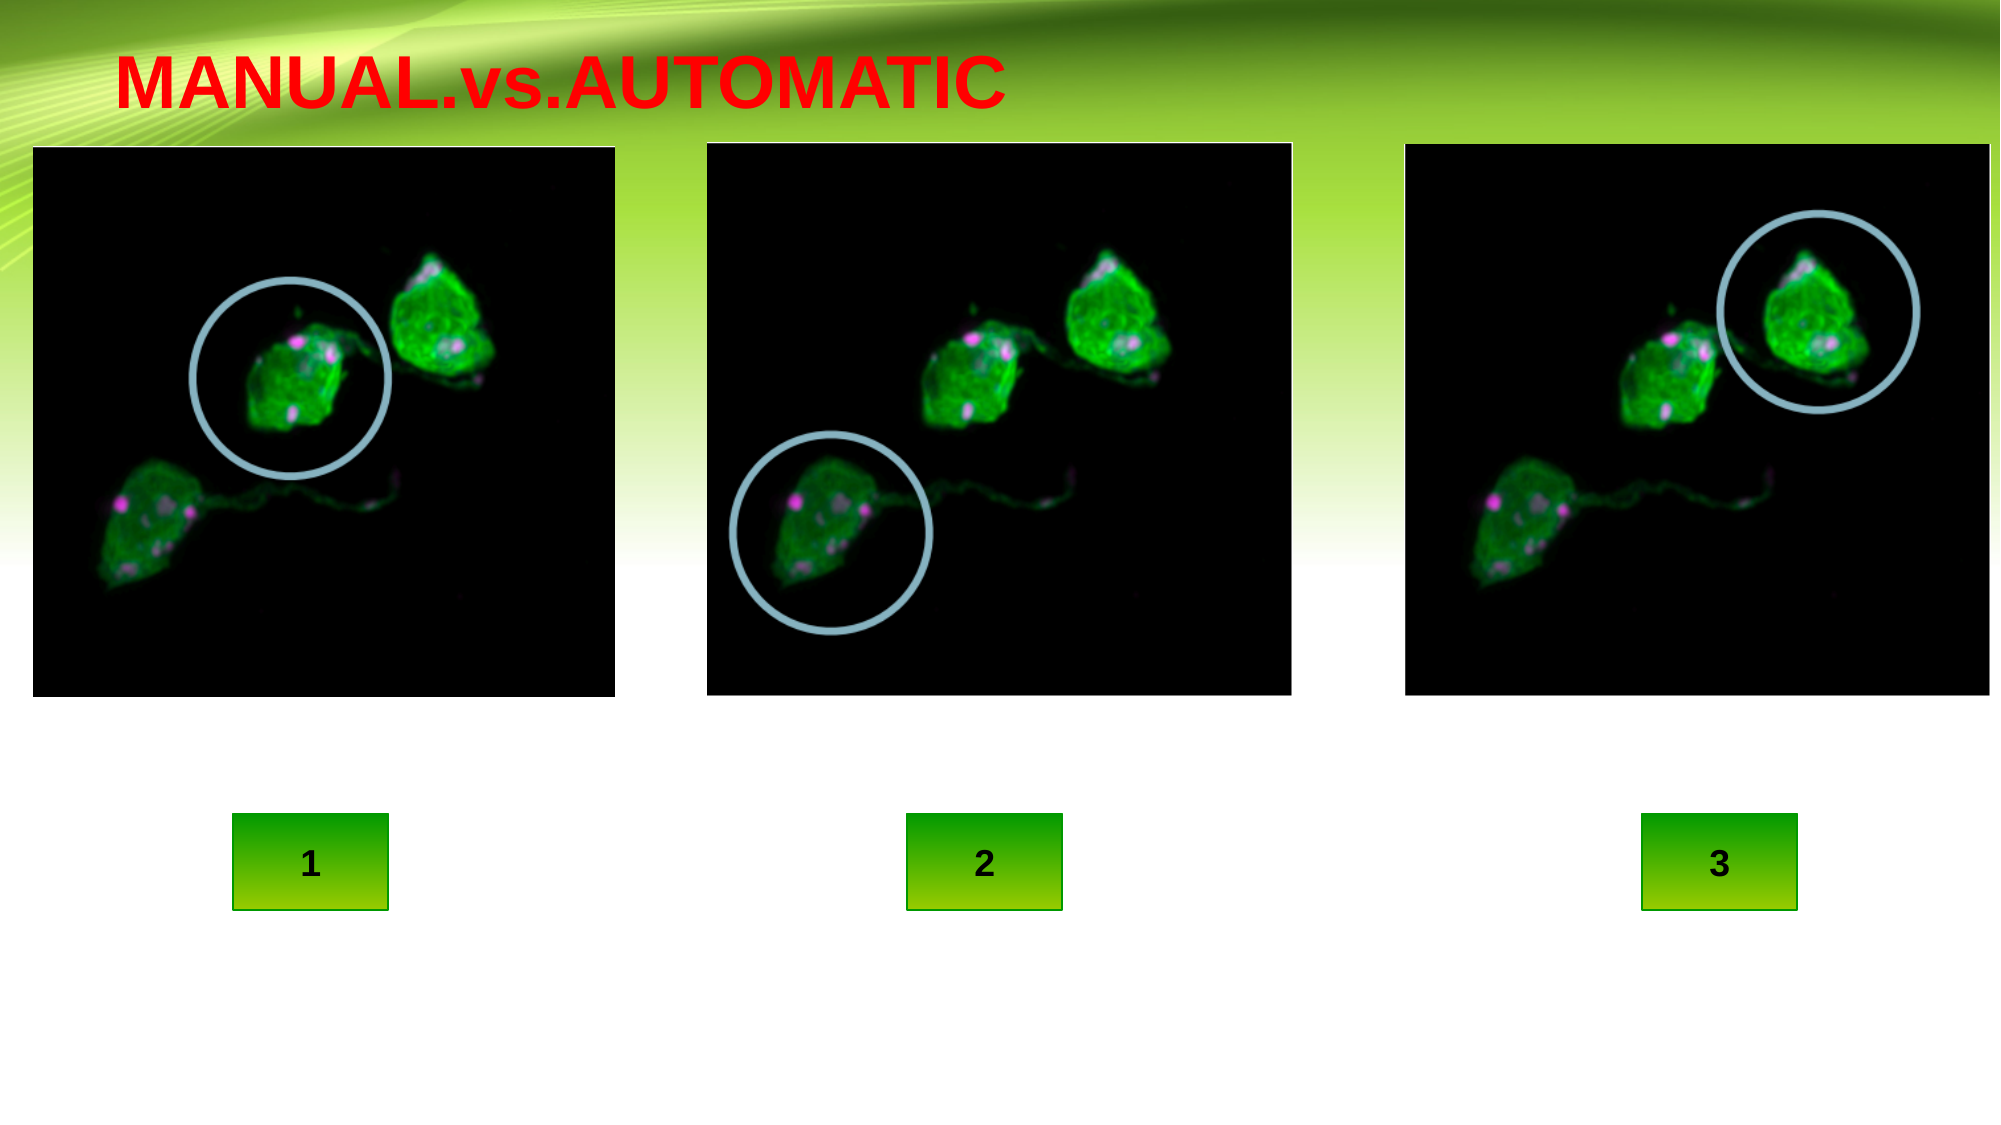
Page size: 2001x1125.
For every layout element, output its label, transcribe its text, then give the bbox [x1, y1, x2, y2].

text_box 2 [907, 813, 1063, 911]
picture [0, 0, 2000, 1125]
title MANUAL.vs.AUTOMATIC [99, 30, 1901, 127]
text_box 1 [233, 813, 389, 911]
text_box 3 [1642, 813, 1798, 911]
